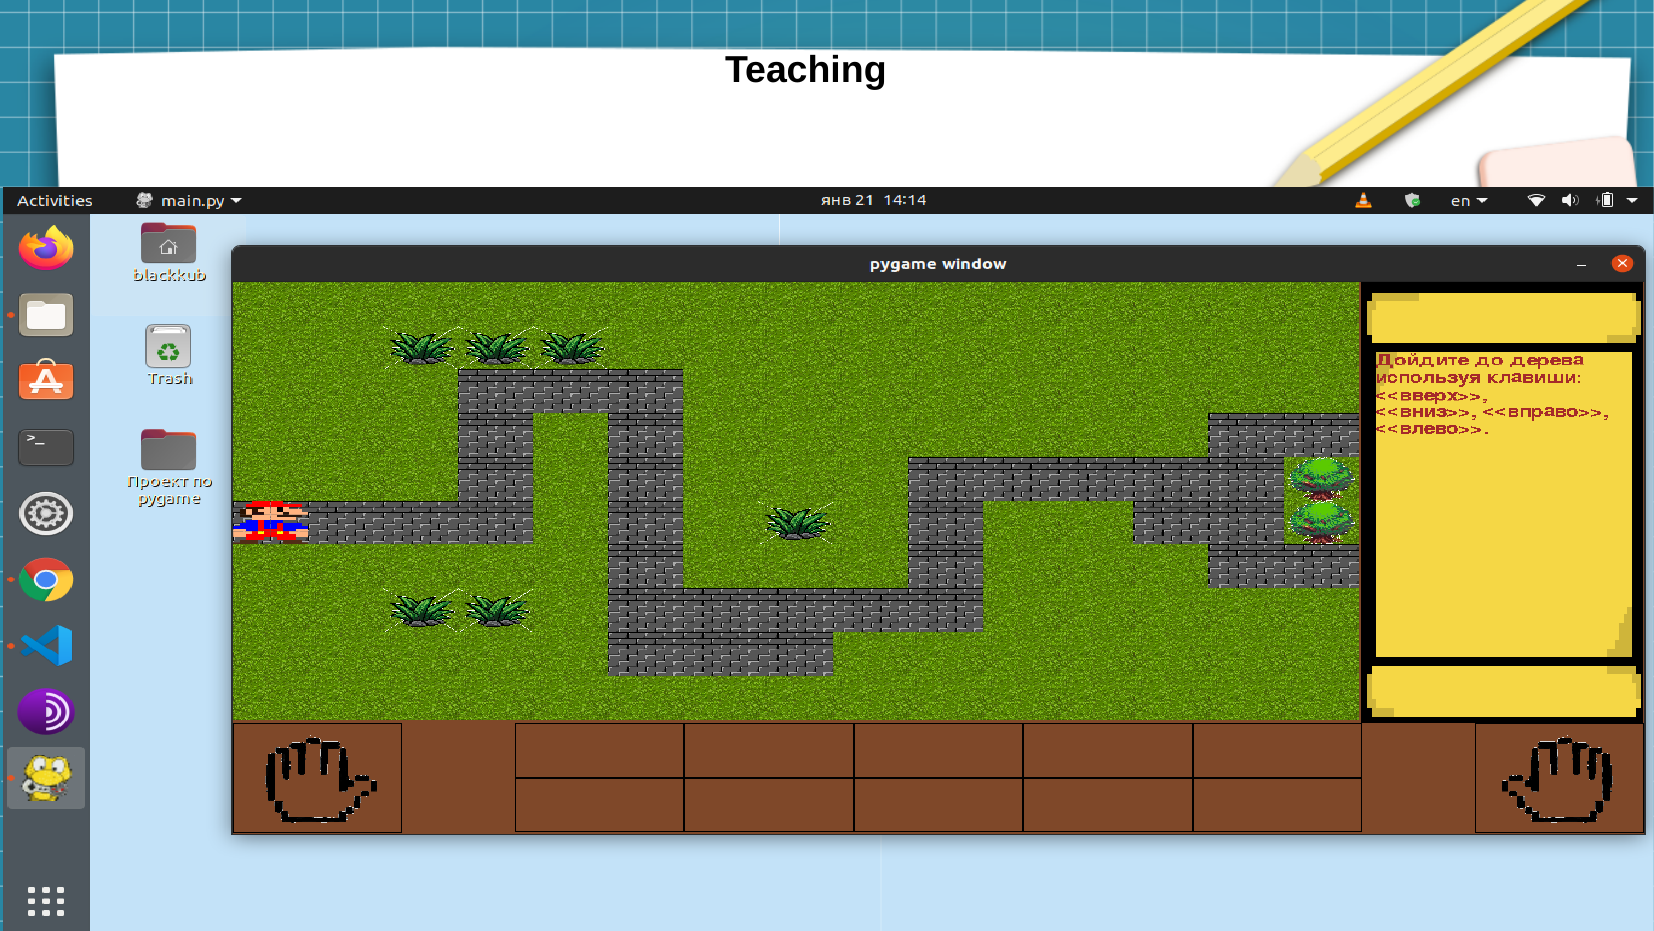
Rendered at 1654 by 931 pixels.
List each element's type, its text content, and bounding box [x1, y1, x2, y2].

text_box Teaching [149, 37, 1463, 95]
picture [0, 0, 1654, 931]
